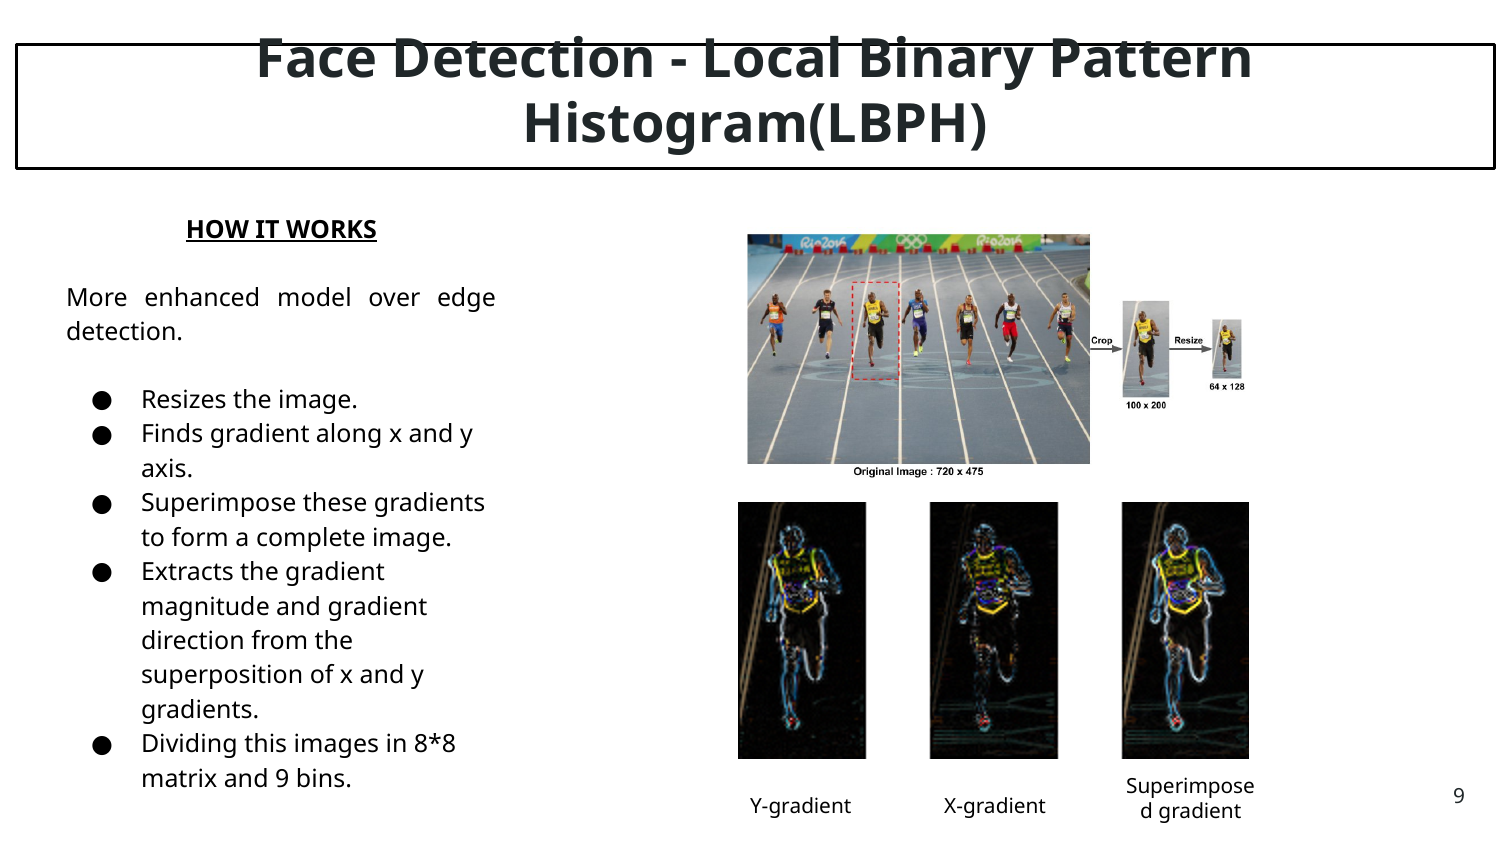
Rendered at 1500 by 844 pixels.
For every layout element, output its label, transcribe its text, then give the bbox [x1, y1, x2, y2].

text_box Superimposed gradient [1107, 758, 1274, 833]
picture [737, 502, 1249, 759]
text_box X-gradient [916, 777, 1074, 832]
picture [738, 227, 1251, 484]
text_box Y-gradient [728, 777, 873, 832]
title Face Detection - Local Binary Pattern Histogram(LBPH) [16, 44, 1495, 169]
list HOW IT WORKS More enhanced model over edge detection. Resizes the image. Finds gradient along x and y axis. Superimpose these gradients to form a complete image. Extracts the gradient magnitude and gradient direction from the superposition of x and y gradients. Dividing this images in 8*8 matrix and 9 bins. [51, 193, 512, 820]
slide_number ‹#› [1389, 764, 1480, 830]
